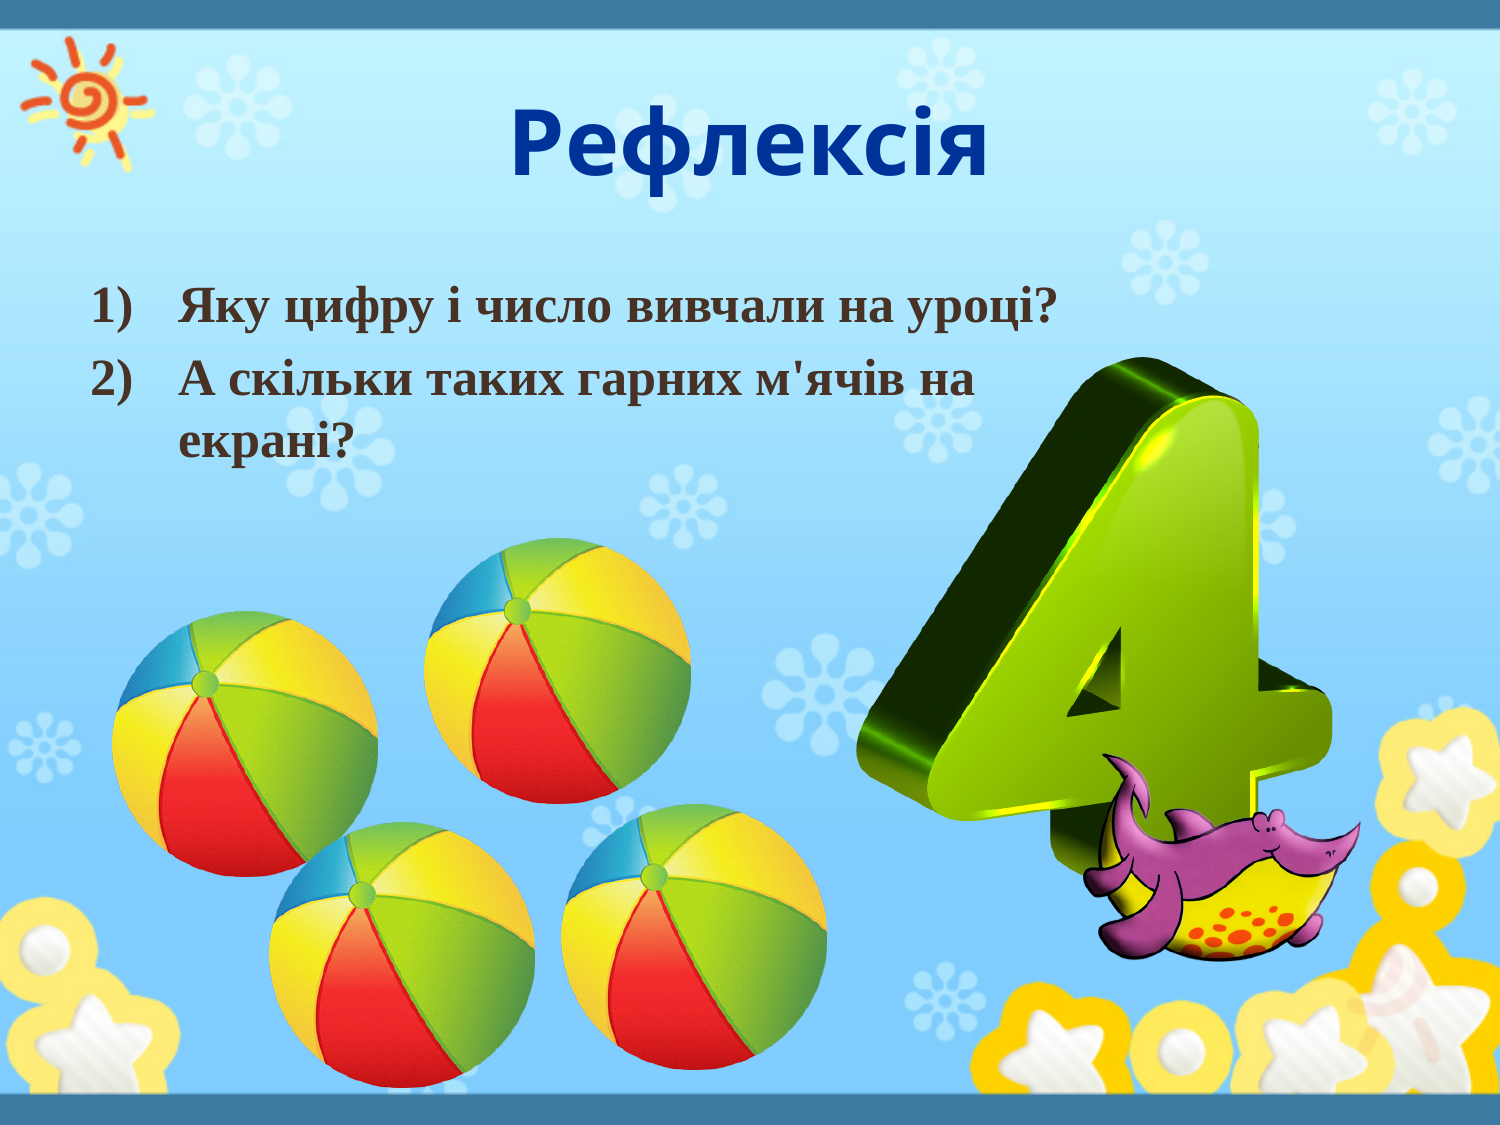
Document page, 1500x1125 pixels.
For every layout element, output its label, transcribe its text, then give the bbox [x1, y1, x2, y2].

list Яку цифру і число вивчали на уроці? А скільки таких гарних м'ячів на екрані? [75, 262, 812, 480]
picture [0, 0, 1500, 1125]
title Рефлексія [75, 45, 1425, 233]
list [814, 262, 1373, 1006]
